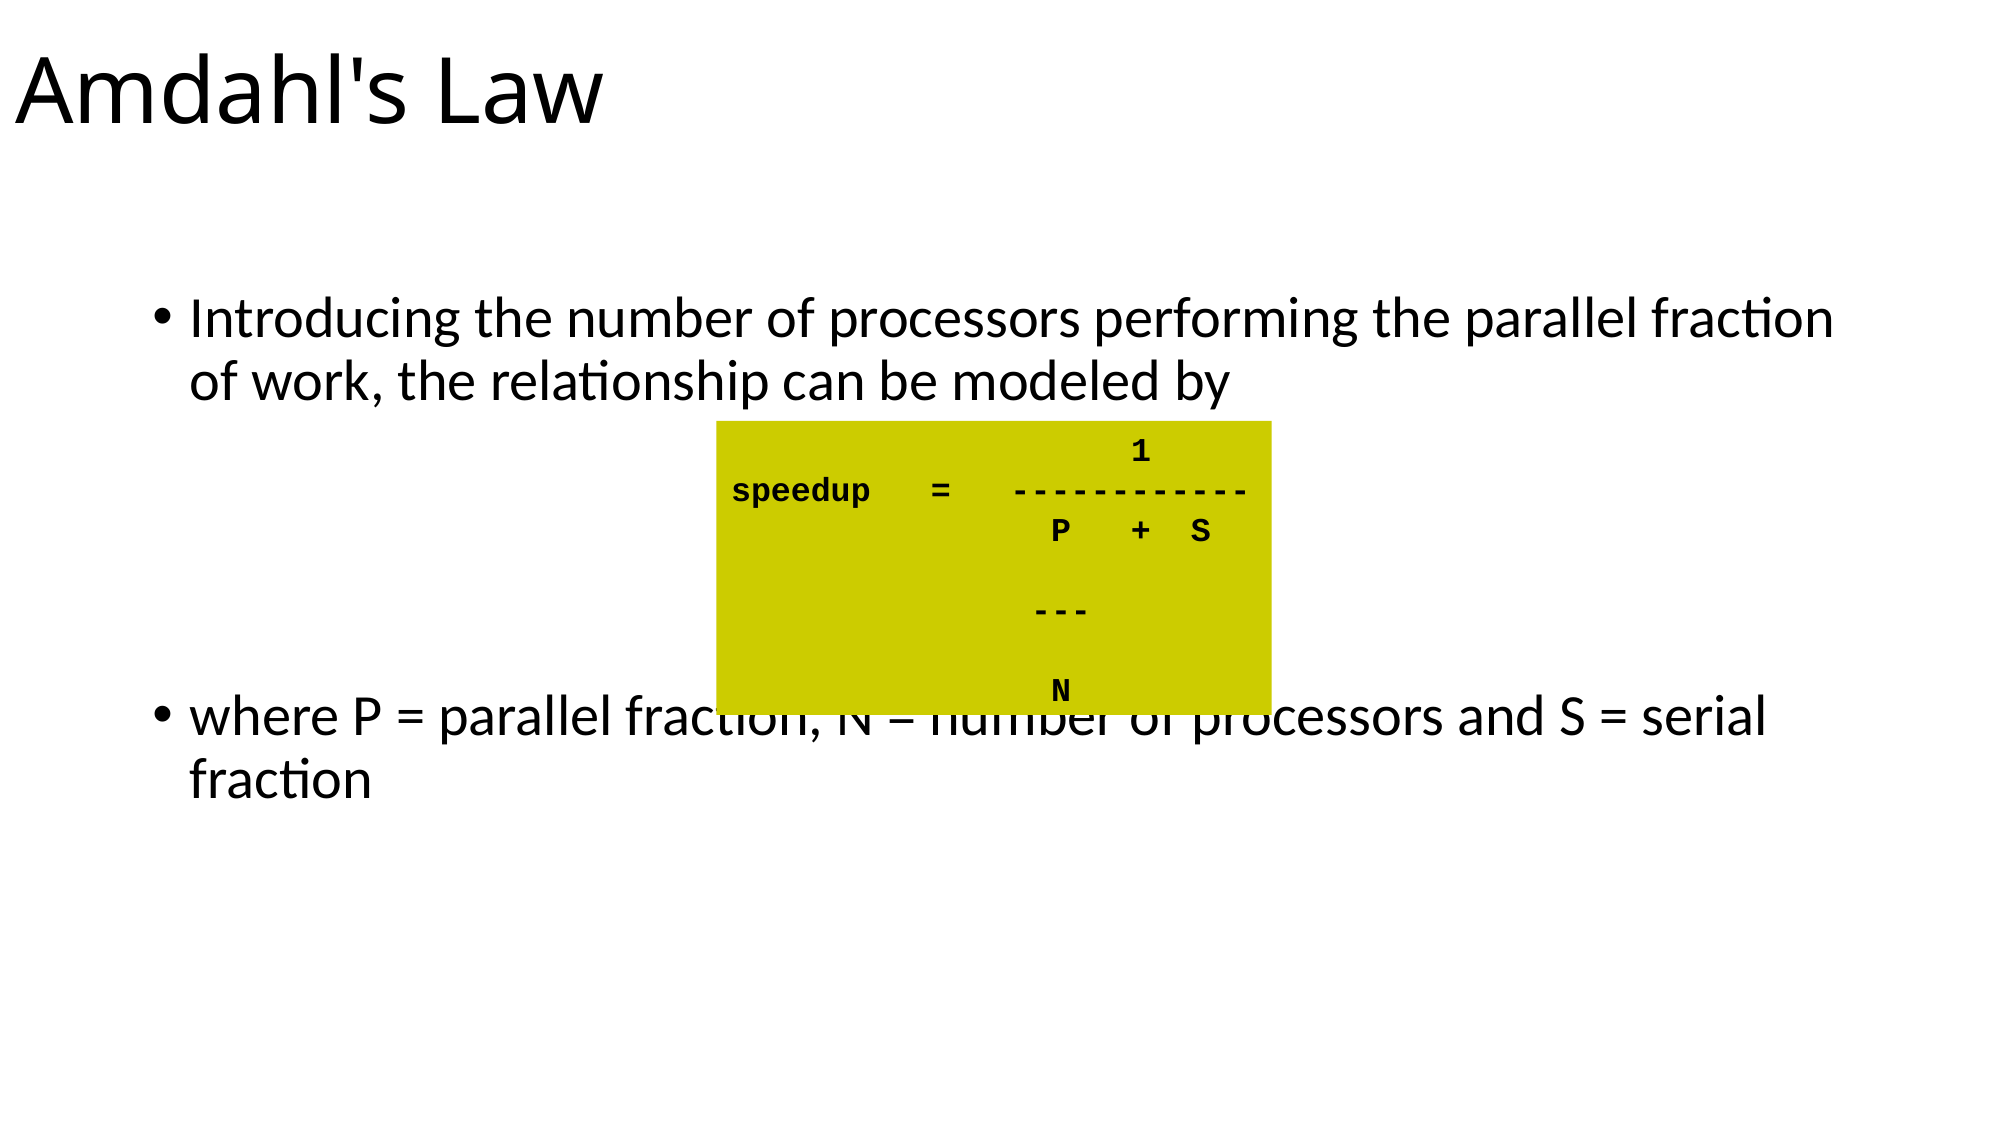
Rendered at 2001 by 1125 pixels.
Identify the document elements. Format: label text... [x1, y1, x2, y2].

text_box 1 speedup = ------------ P + S --- N [716, 420, 1272, 715]
list Introducing the number of processors performing the parallel fraction of work, the relationship can be modeled by where P = parallel fraction, N = number of processors and S = serial fraction [137, 279, 1863, 994]
title Amdahl's Law [0, 0, 1863, 188]
